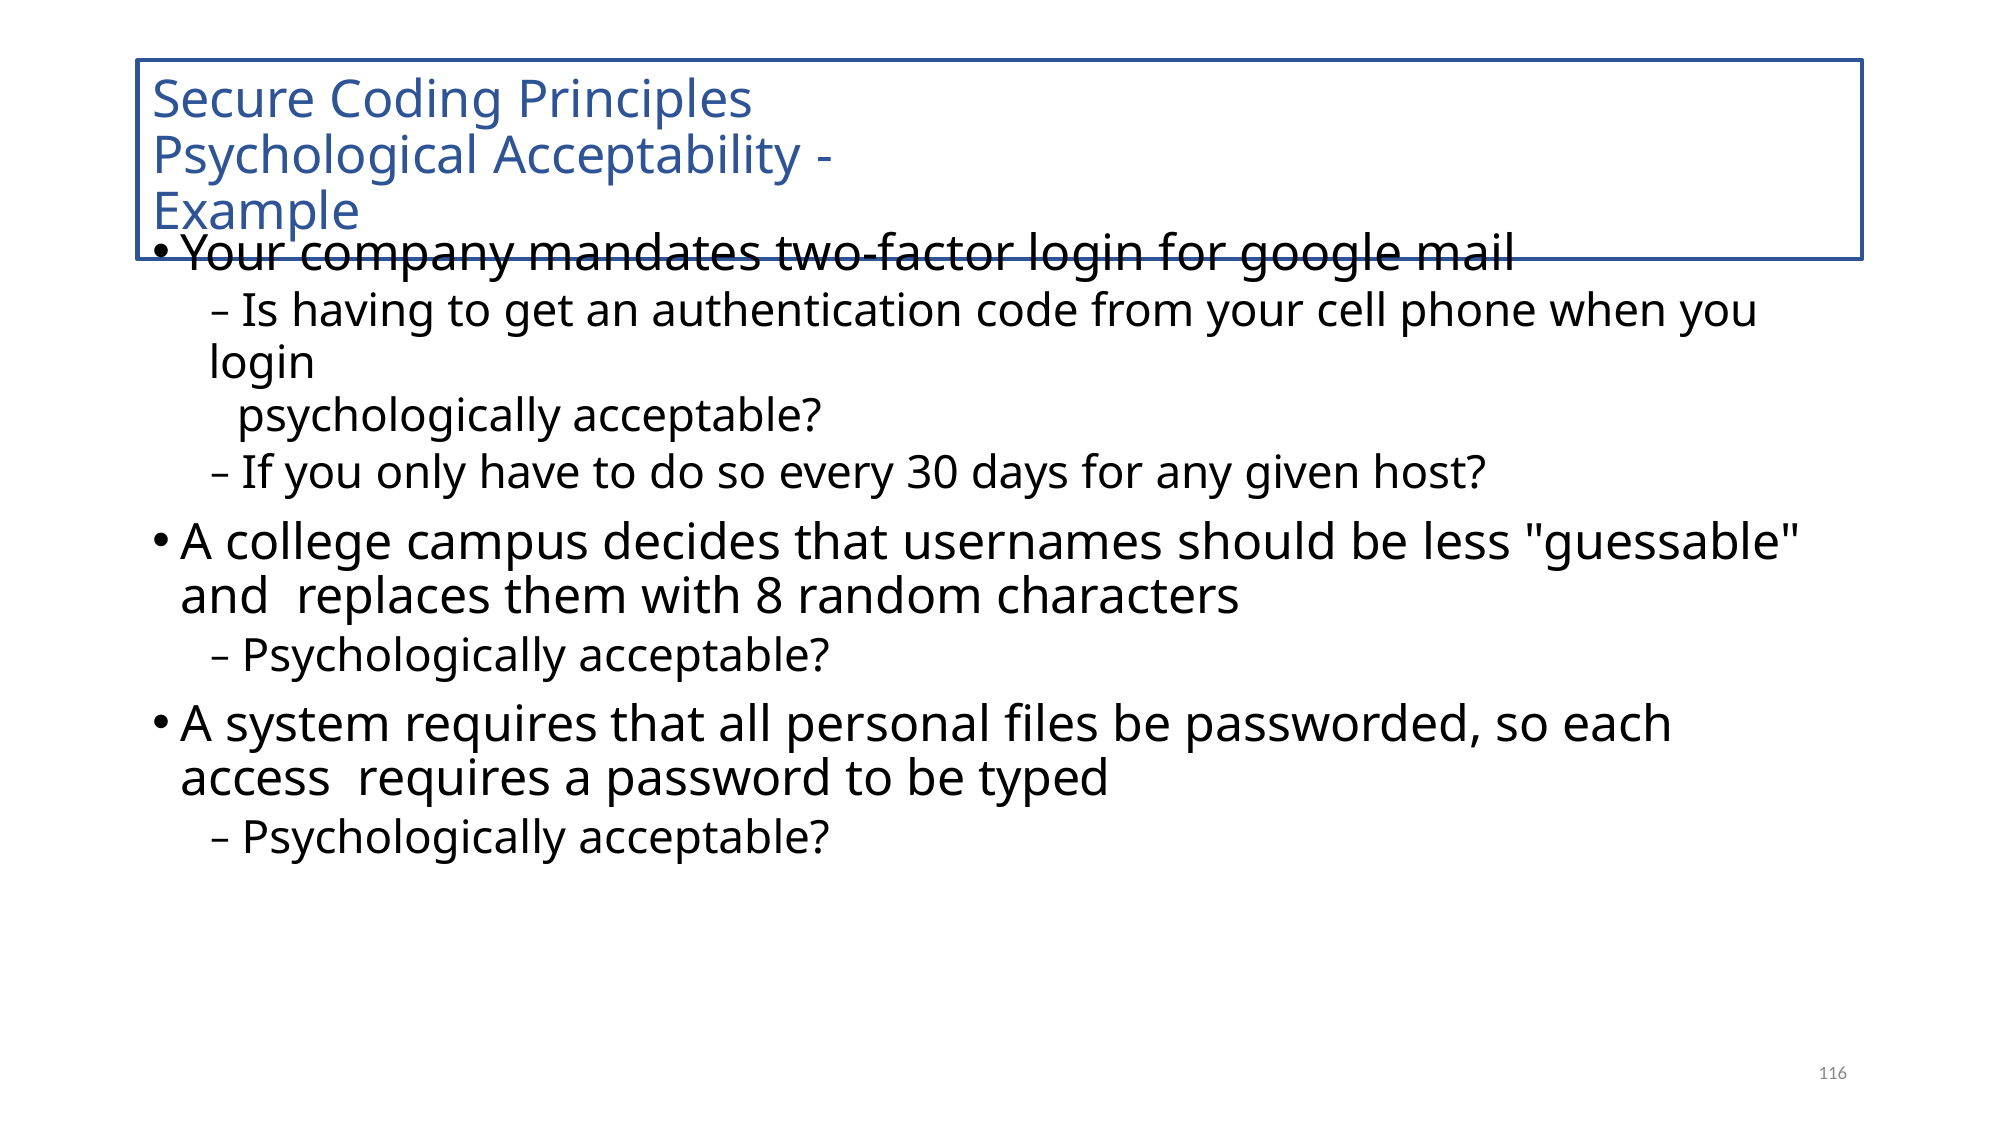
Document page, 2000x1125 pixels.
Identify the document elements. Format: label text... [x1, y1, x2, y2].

text_box Your company mandates two-factor login for google mail – Is having to get an authentication code from your cell phone when you login psychologically acceptable? – If you only have to do so every 30 days for any given host? A college campus decides that usernames should be less "guessable" and replaces them with 8 random characters – Psychologically acceptable? A system requires that all personal files be passworded, so each access requires a password to be typed – Psychologically acceptable? [150, 215, 1807, 863]
title Secure Coding Principles Psychological Acceptability - Example [137, 60, 1863, 260]
slide_number 116 [1812, 1062, 1856, 1125]
